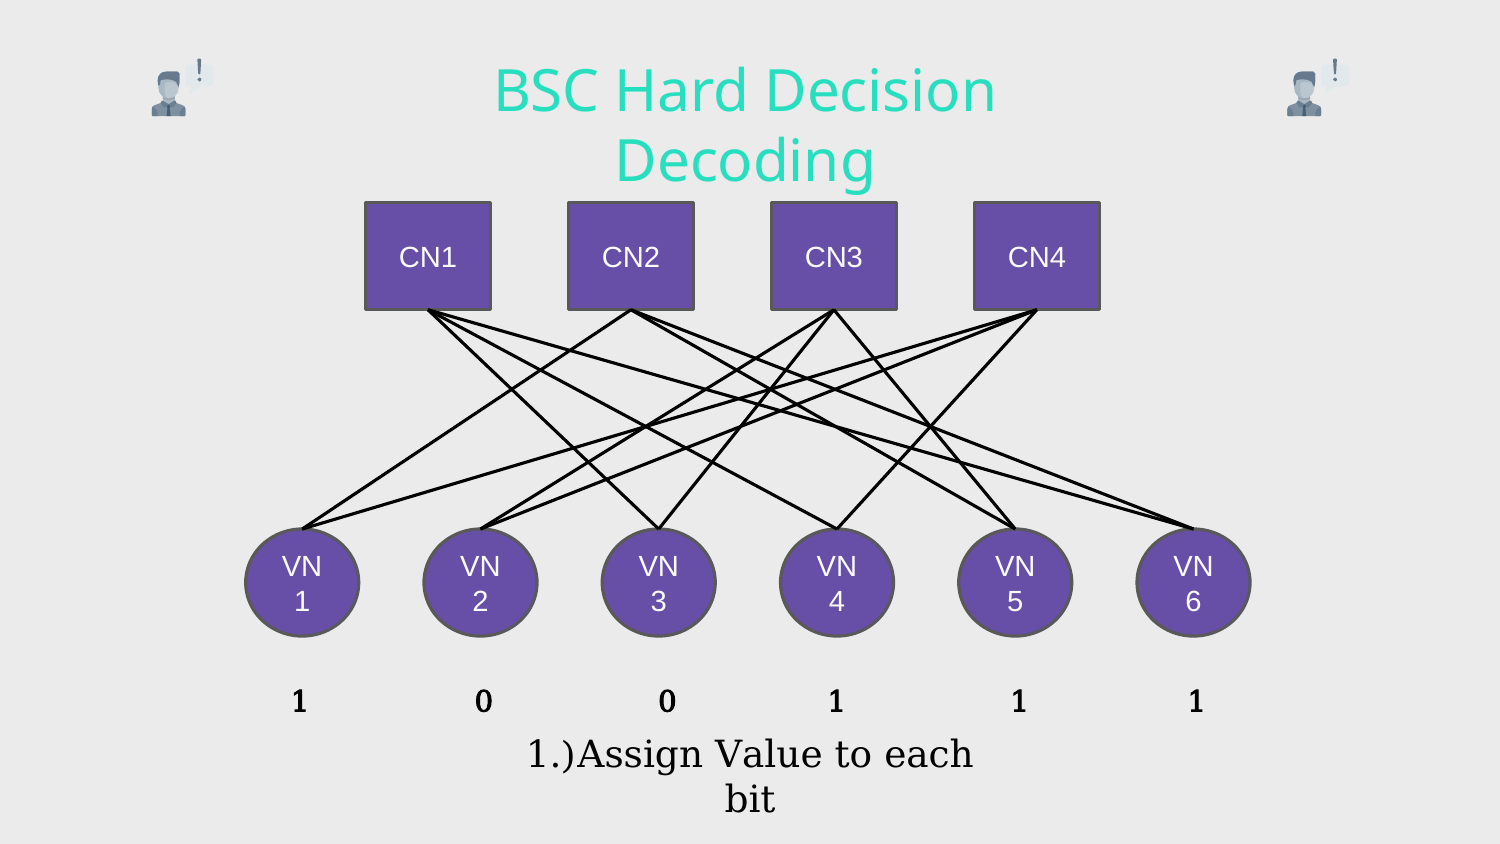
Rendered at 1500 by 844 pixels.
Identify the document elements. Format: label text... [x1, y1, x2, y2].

text_box CN2 [568, 202, 694, 306]
text_box 1 [1172, 674, 1214, 725]
text_box 0 [459, 674, 501, 725]
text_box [836, 309, 1038, 530]
text_box 1 [276, 674, 318, 725]
text_box VN1 [245, 529, 359, 637]
text_box CN4 [974, 202, 1100, 307]
text_box CN3 [771, 202, 897, 306]
text_box VN3 [602, 539, 716, 637]
title BSC Hard Decision Decoding [432, 37, 1058, 121]
text_box 1 [995, 674, 1037, 725]
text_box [1287, 58, 1350, 117]
text_box VN6 [1136, 529, 1251, 637]
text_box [301, 309, 479, 530]
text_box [1041, 309, 1194, 530]
text_box VN4 [780, 539, 894, 637]
text_box VN5 [958, 538, 1072, 637]
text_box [151, 58, 214, 117]
text_box CN1 [365, 202, 491, 307]
text_box 0 [643, 674, 685, 725]
text_box 1 [812, 674, 854, 725]
text_box 1.)Assign Value to each bit [486, 714, 1014, 835]
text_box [480, 309, 835, 530]
text_box VN2 [423, 539, 538, 637]
